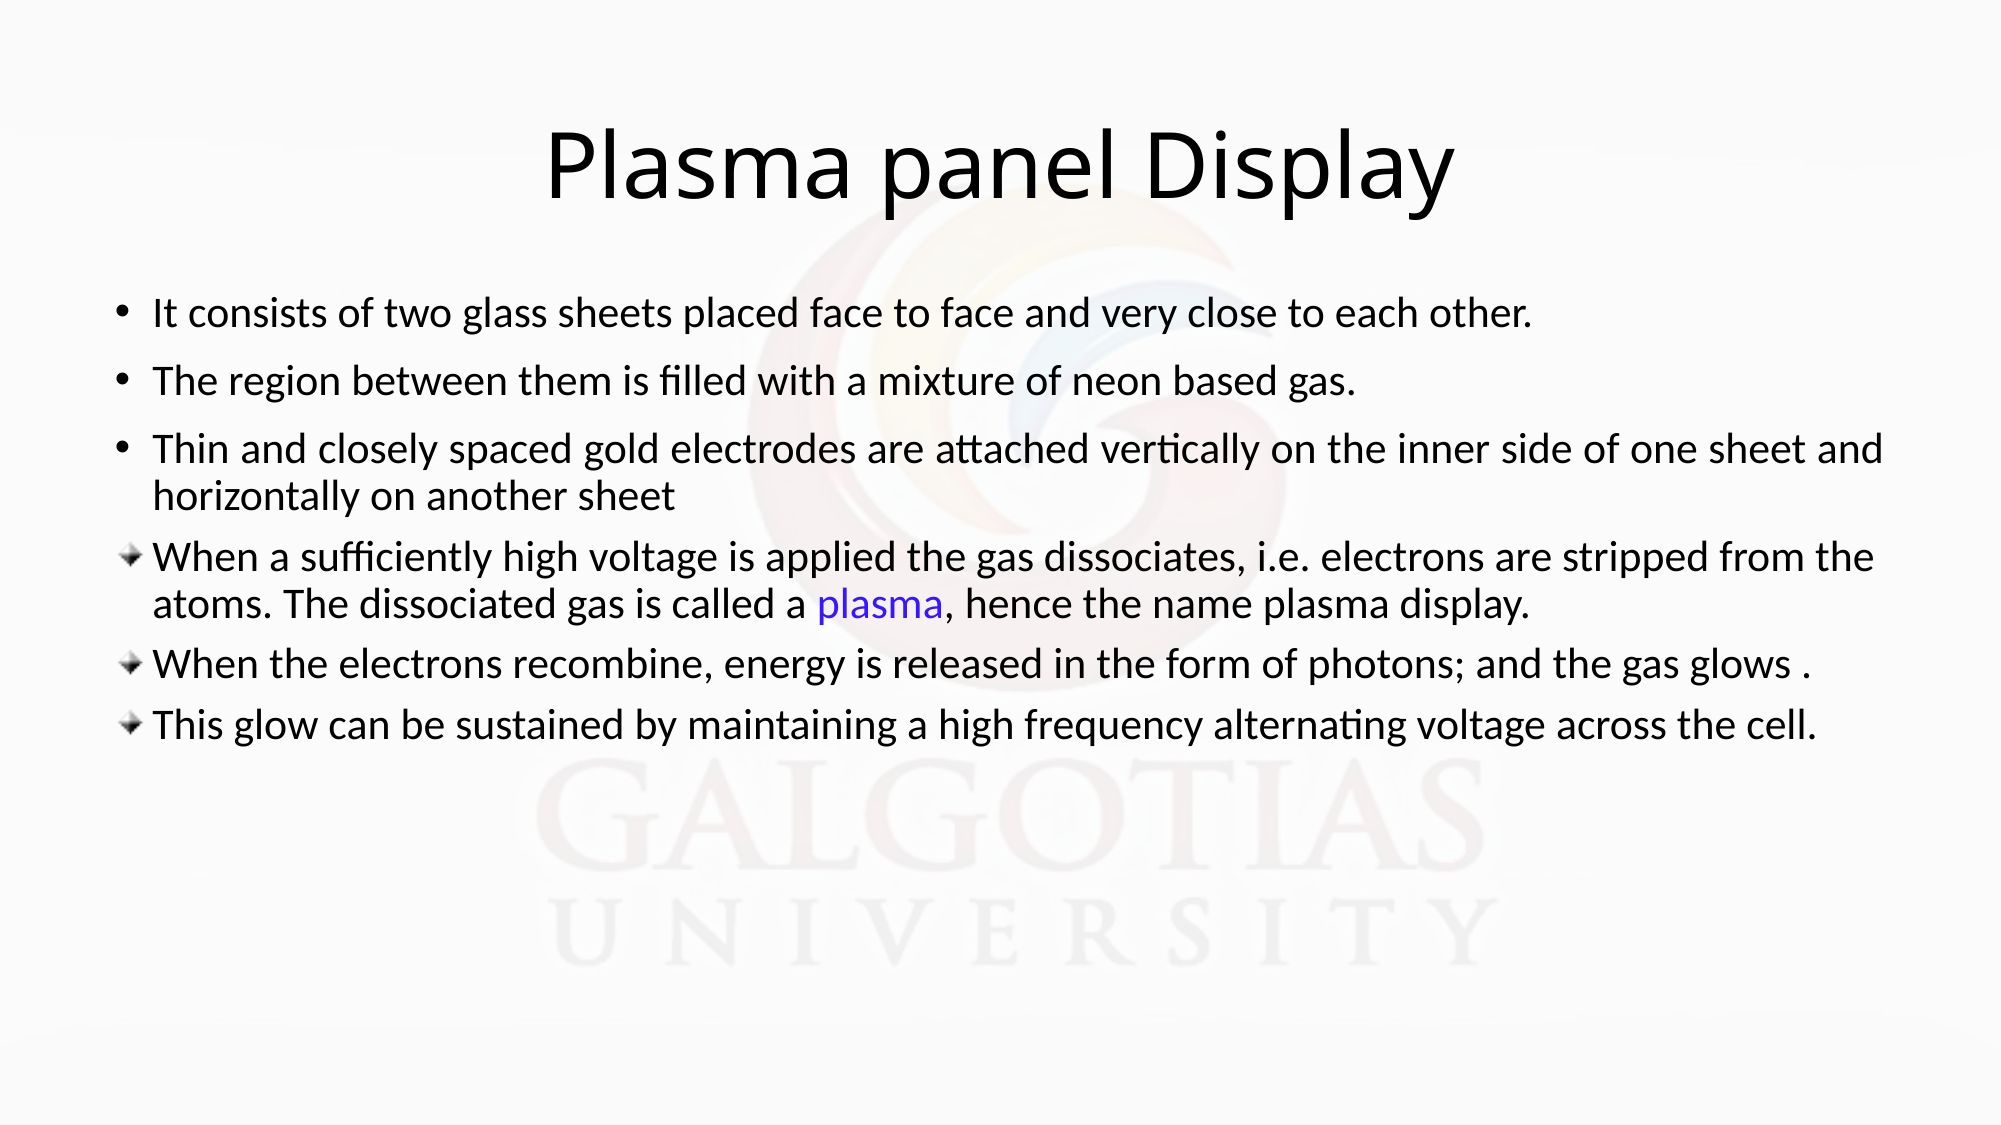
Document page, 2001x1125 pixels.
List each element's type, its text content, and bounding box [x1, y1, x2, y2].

picture [114, 706, 146, 738]
picture [114, 646, 146, 678]
title Plasma panel Display [137, 59, 1863, 278]
list It consists of two glass sheets placed face to face and very close to each other. The region between them is filled with a mixture of neon based gas. Thin and closely spaced gold electrodes are attached vertically on the inner side of one sheet and horizontally on another sheet When a sufficiently high voltage is applied the gas dissociates, i.e. electrons are stripped from the atoms. The dissociated gas is called a plasma, hence the name plasma display. When the electrons recombine, energy is released in the form of photons; and the gas glows . This glow can be sustained by maintaining a high frequency alternating voltage across the cell. [99, 282, 1900, 1063]
picture [114, 538, 146, 570]
